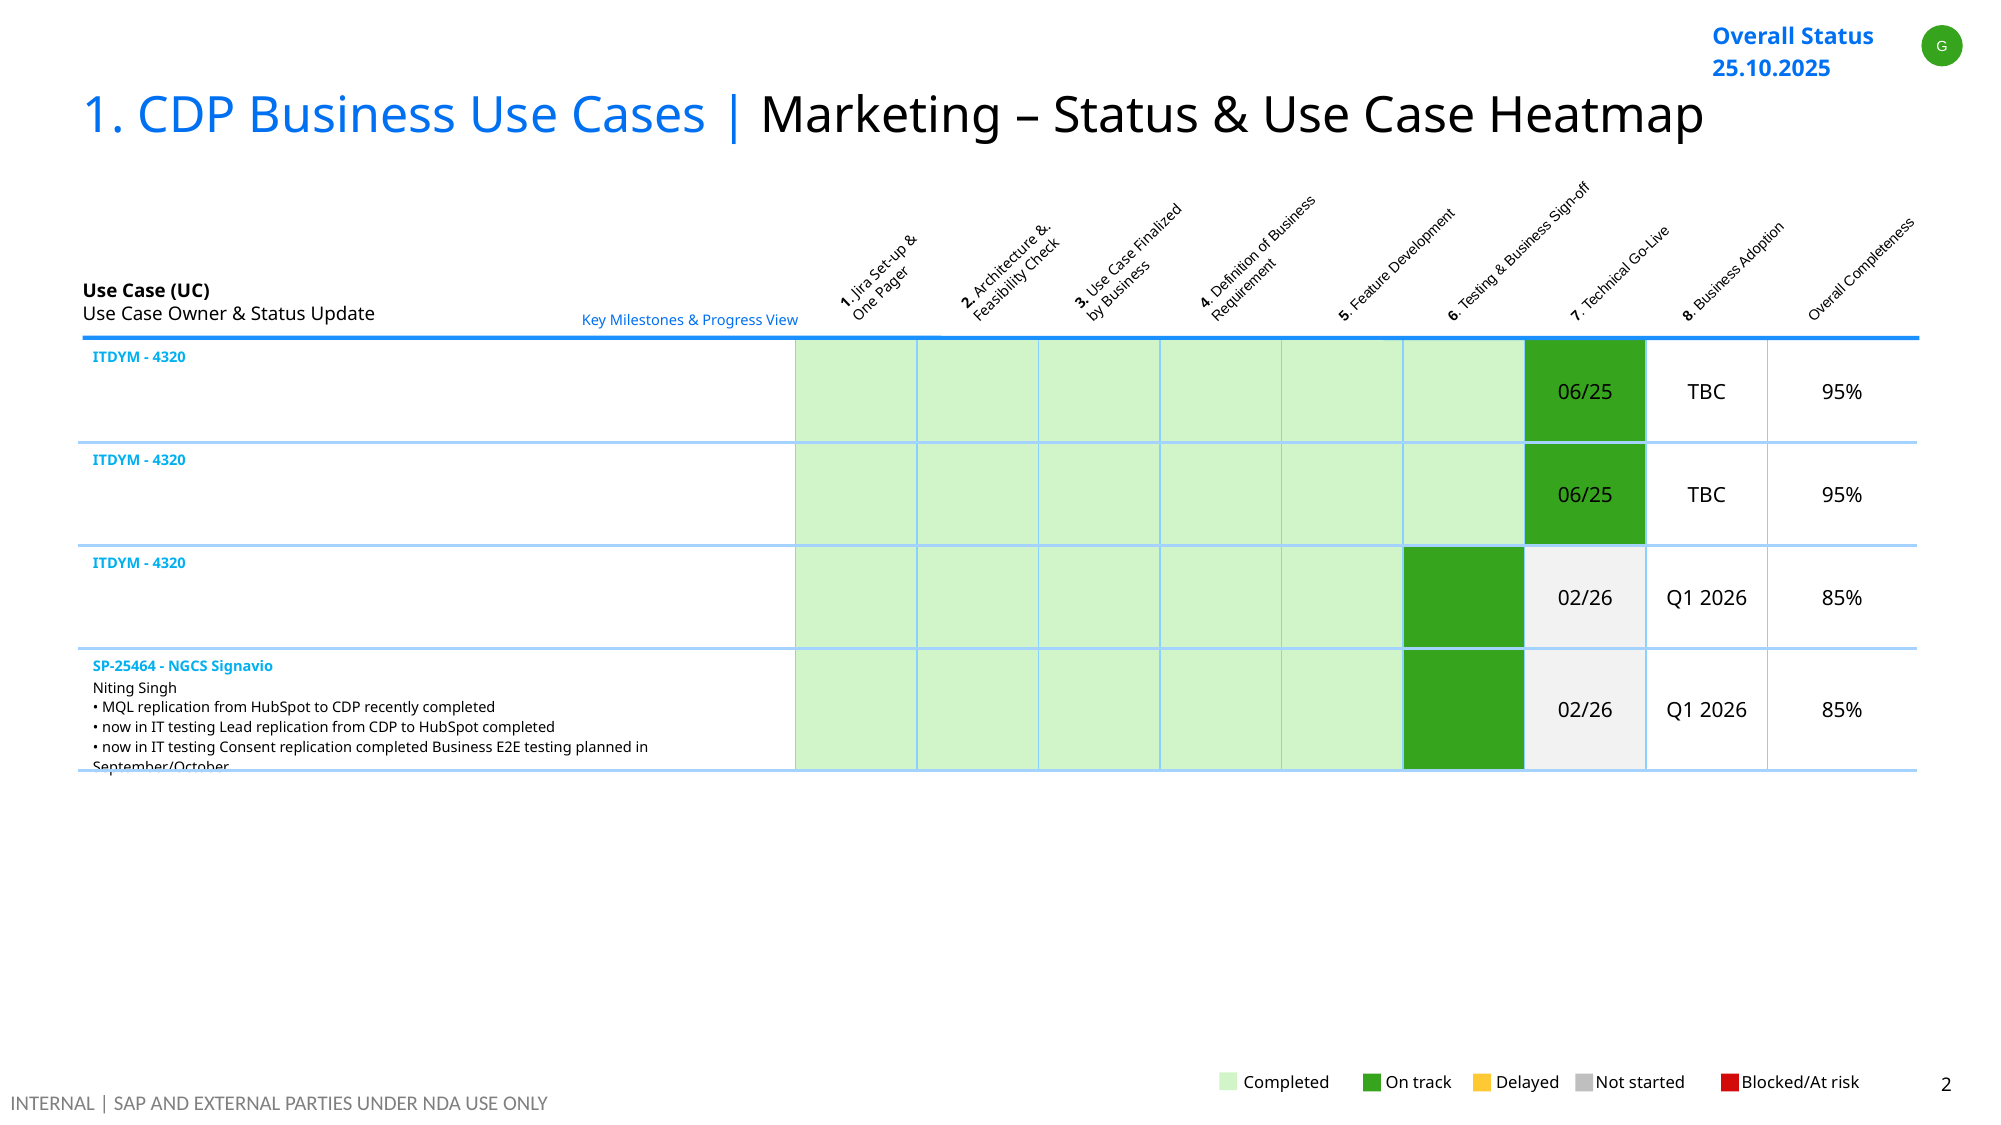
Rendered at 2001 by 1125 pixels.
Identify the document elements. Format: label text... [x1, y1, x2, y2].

table_cell 85% [1768, 547, 1917, 647]
text_box Key Milestones & Progress View [574, 310, 806, 329]
table_cell 02/26 [1525, 650, 1645, 769]
text_box 6. Testing & Business Sign-off [1443, 174, 1598, 325]
table_cell TBC [1647, 444, 1767, 544]
table_cell [918, 547, 1038, 647]
text_box Overall Completeness [1803, 211, 1920, 325]
table_cell [1161, 650, 1281, 769]
table_cell ITDYM - 4320 [78, 547, 795, 647]
table_cell 02/26 [1525, 547, 1645, 647]
table_cell [1282, 444, 1402, 544]
table_header [796, 350, 916, 441]
text_box 7. Technical Go-Live [1566, 217, 1676, 325]
table_cell Q1 2026 [1647, 547, 1767, 647]
text_box 5. Feature Development [1334, 201, 1460, 325]
table_header ITDYM - 4320 [78, 340, 795, 441]
text_box Use Case (UC) Use Case Owner & Status Update [82, 278, 397, 325]
table_cell ITDYM - 4320 [78, 444, 795, 544]
table_header Overall Status 25.10.2025 [1712, 20, 1895, 75]
text_box 1. Jira Set-up & One Pager [836, 228, 934, 325]
text_box 4. Definition of Business Requirement [1195, 189, 1333, 325]
title 1. CDP Business Use Cases | Marketing – Status & Use Case Heatmap [82, 82, 1918, 144]
table_cell Q1 2026 [1647, 650, 1767, 769]
text_box 3. Use Case Finalized by Business [1070, 199, 1198, 325]
table_cell [1404, 650, 1524, 769]
table_header [1039, 350, 1159, 441]
text_box G [1921, 25, 1963, 67]
table_header [1895, 20, 2001, 75]
table_cell [796, 444, 916, 544]
table_cell [1404, 444, 1524, 544]
table_header TBC [1647, 350, 1767, 441]
table_header 95% [1768, 350, 1917, 441]
table_header [918, 350, 1038, 441]
table_header [1404, 350, 1524, 441]
table_cell [1282, 547, 1402, 647]
table_cell 06/25 [1525, 444, 1645, 544]
table_cell SP-25464 - NGCS Signavio Niting Singh • MQL replication from HubSpot to CDP recently completed • now in IT testing Lead replication from CDP to HubSpot completed • now in IT testing Consent replication completed Business E2E testing planned in September/October [78, 650, 795, 769]
table_header [1161, 350, 1281, 441]
table_cell [918, 650, 1038, 769]
text_box 2. Architecture &. Feasibility Check [957, 219, 1064, 325]
table_header 06/25 [1525, 350, 1645, 441]
table_cell [1161, 444, 1281, 544]
table_cell [796, 547, 916, 647]
table_cell [1039, 650, 1159, 769]
table_cell 85% [1768, 650, 1917, 769]
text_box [1218, 1072, 1857, 1093]
table_cell 95% [1768, 444, 1917, 544]
table_cell [796, 650, 916, 769]
text_box 8. Business Adoption [1678, 215, 1790, 325]
table_header [1282, 350, 1402, 441]
table_cell [918, 444, 1038, 544]
table_cell [1039, 444, 1159, 544]
table_cell [1404, 547, 1524, 647]
table_cell [1282, 650, 1402, 769]
table_cell [1161, 547, 1281, 647]
table_cell [1039, 547, 1159, 647]
